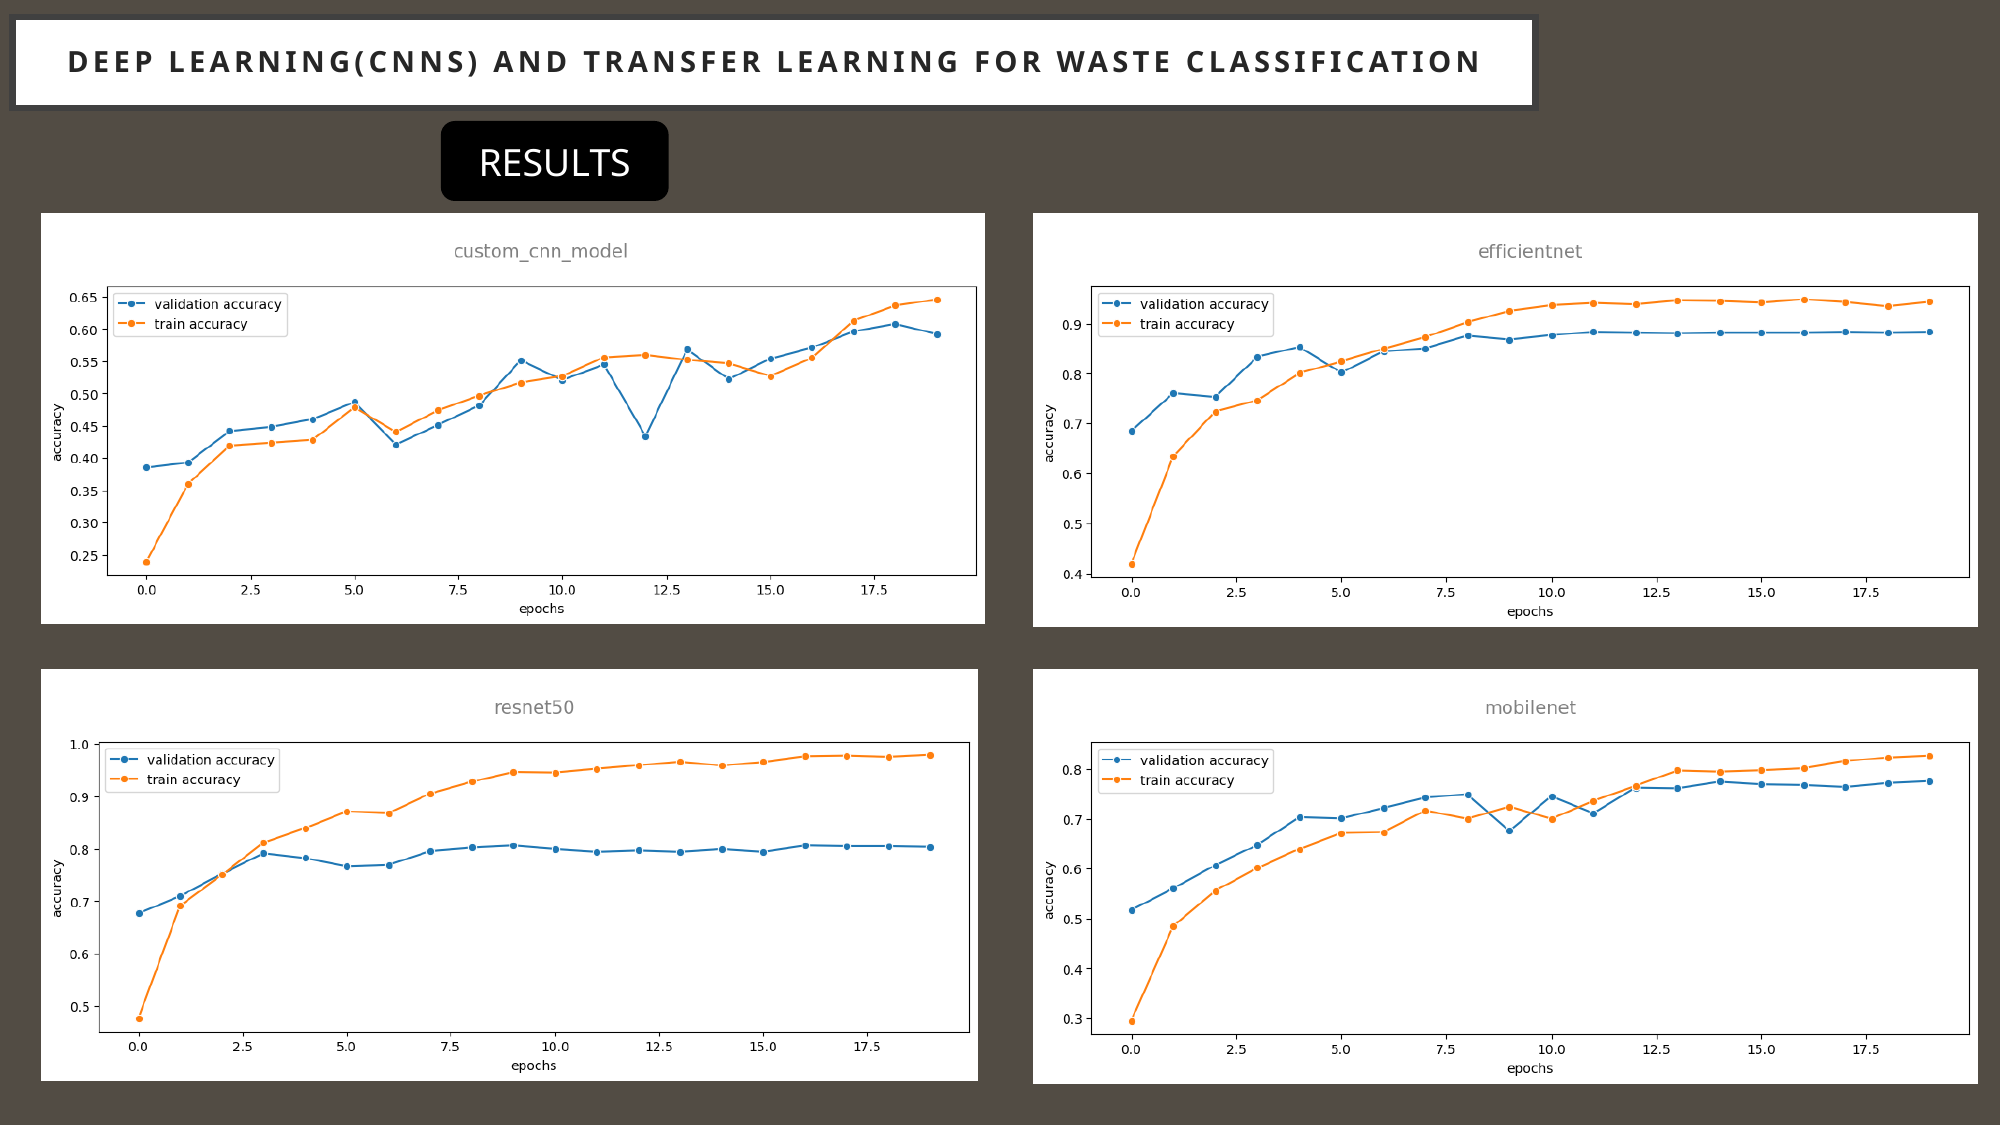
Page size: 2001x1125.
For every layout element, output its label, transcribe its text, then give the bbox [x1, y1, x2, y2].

title Deep Learning(CNNs) AND TRANSFER LEARNING for Waste Classification [9, 14, 1539, 111]
picture [1033, 213, 1978, 628]
picture [41, 213, 985, 625]
text_box RESULTS [440, 120, 669, 201]
picture [1033, 669, 1978, 1084]
picture [41, 669, 978, 1081]
